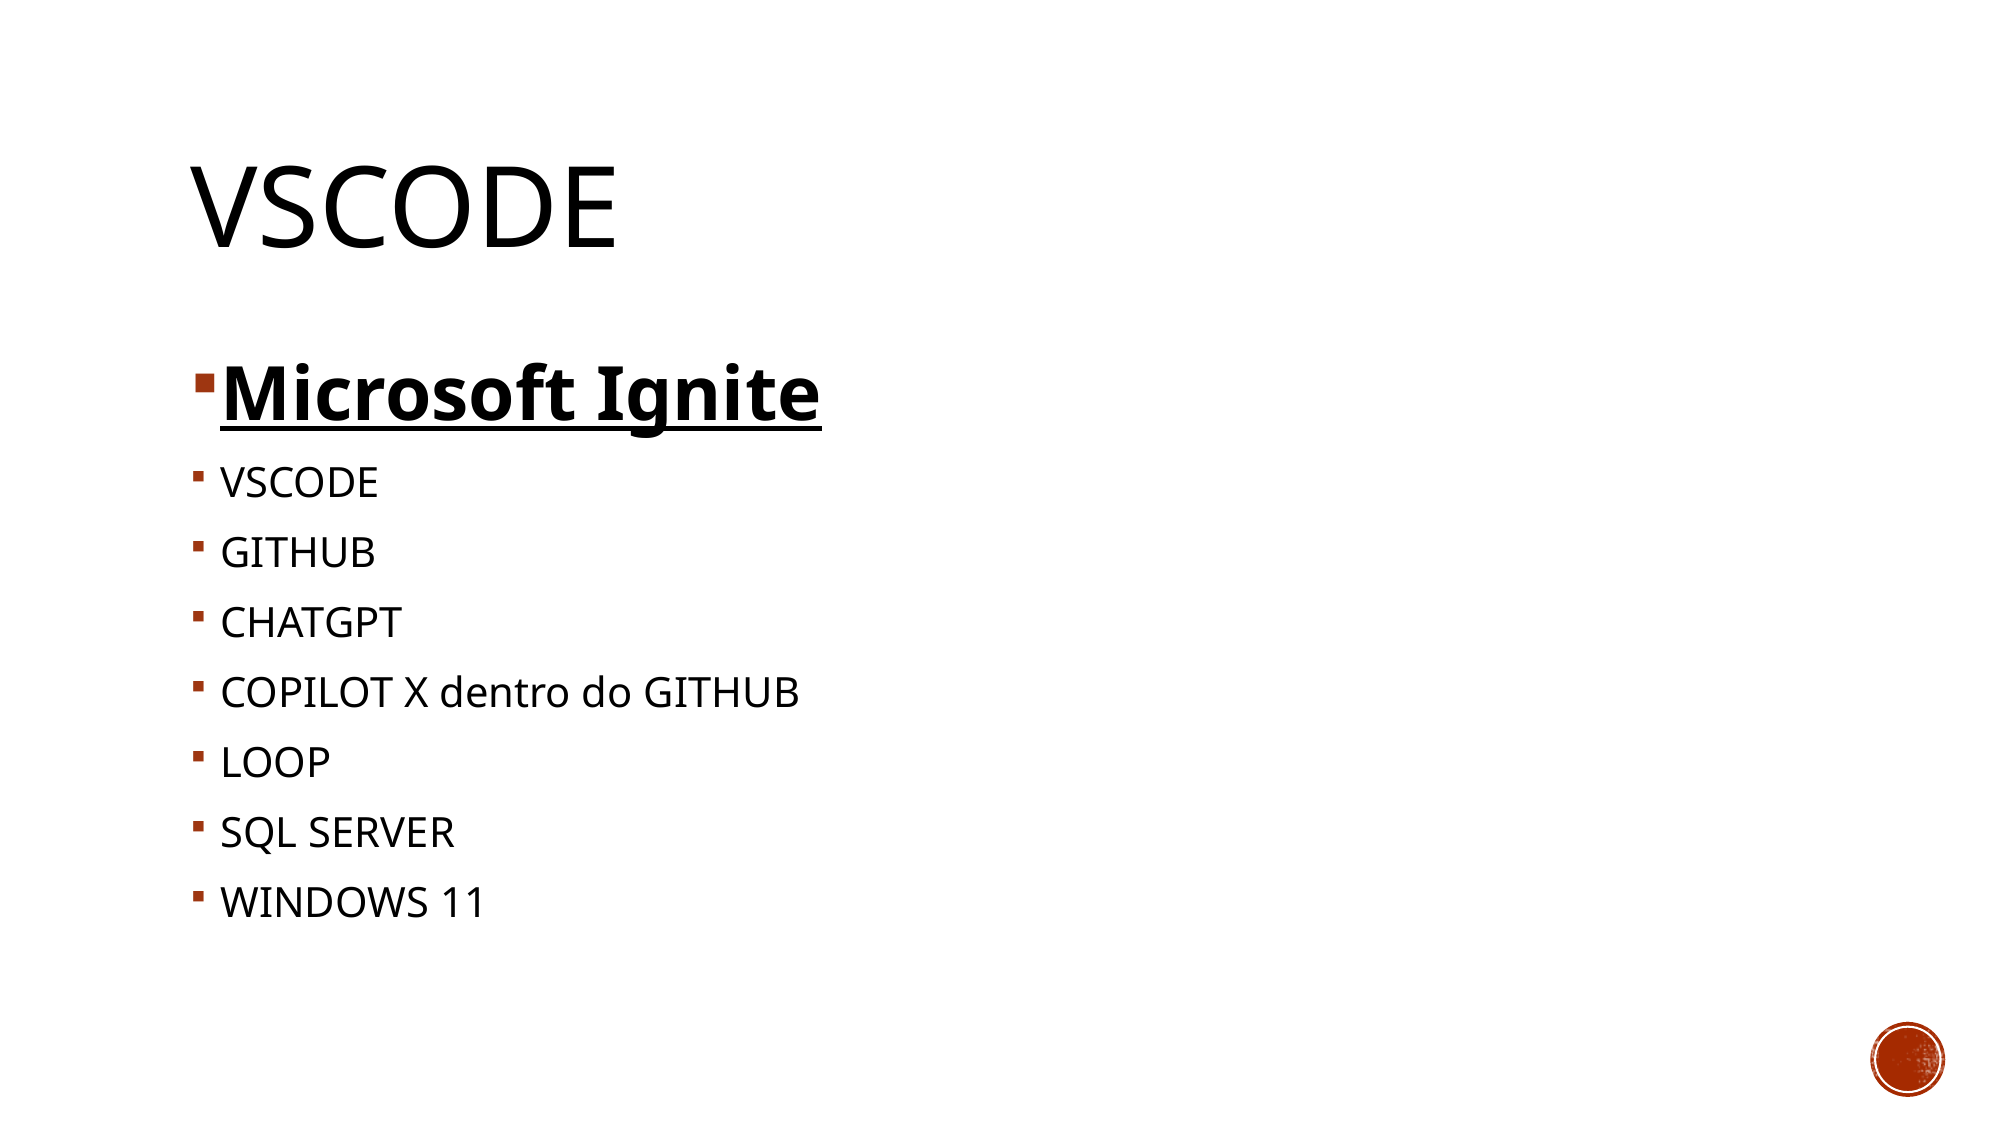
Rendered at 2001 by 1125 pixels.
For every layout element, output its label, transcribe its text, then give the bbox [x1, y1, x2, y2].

title VSCODE [175, 79, 1826, 344]
list Microsoft Ignite VSCODE GITHUB CHATGPT COPILOT X dentro do GITHUB LOOP SQL SERVER WINDOWS 11 [175, 348, 1826, 1013]
